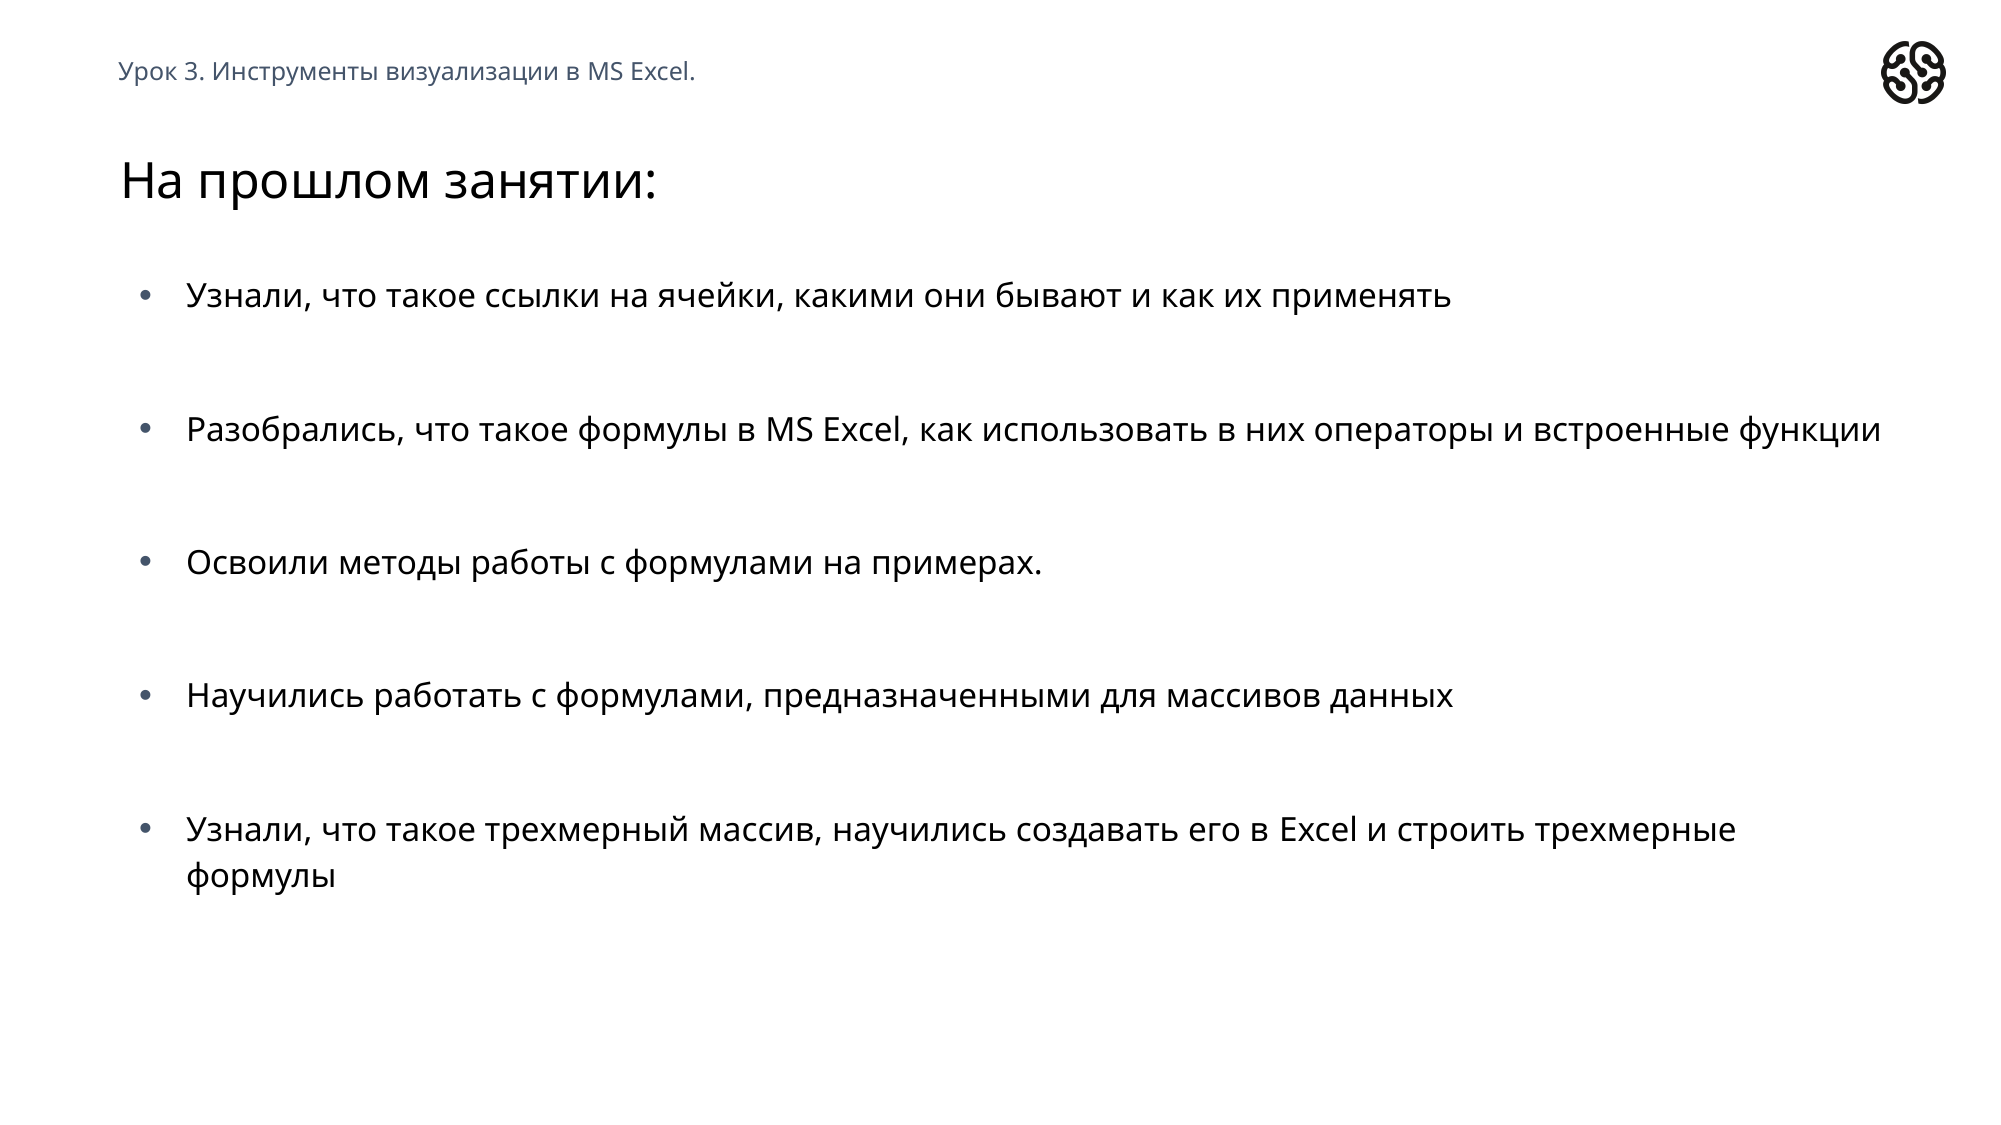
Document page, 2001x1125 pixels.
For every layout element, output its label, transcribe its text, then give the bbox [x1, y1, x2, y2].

picture [1884, 40, 1946, 105]
subtitle Урок 3. Инструменты визуализации в MS Excel. [118, 33, 1422, 112]
title На прошлом занятии: [120, 21, 1884, 209]
subtitle Узнали, что такое ссылки на ячейки, какими они бывают и как их применять Разобрались, что такое формулы в MS Excel, как использовать в них операторы и встроенные функции Освоили методы работы с формулами на примерах. Научились работать с формулами, предназначенными для массивов данных Узнали, что такое трехмерный массив, научились создавать его в Excel и строить трехмерные формулы [118, 254, 1884, 908]
